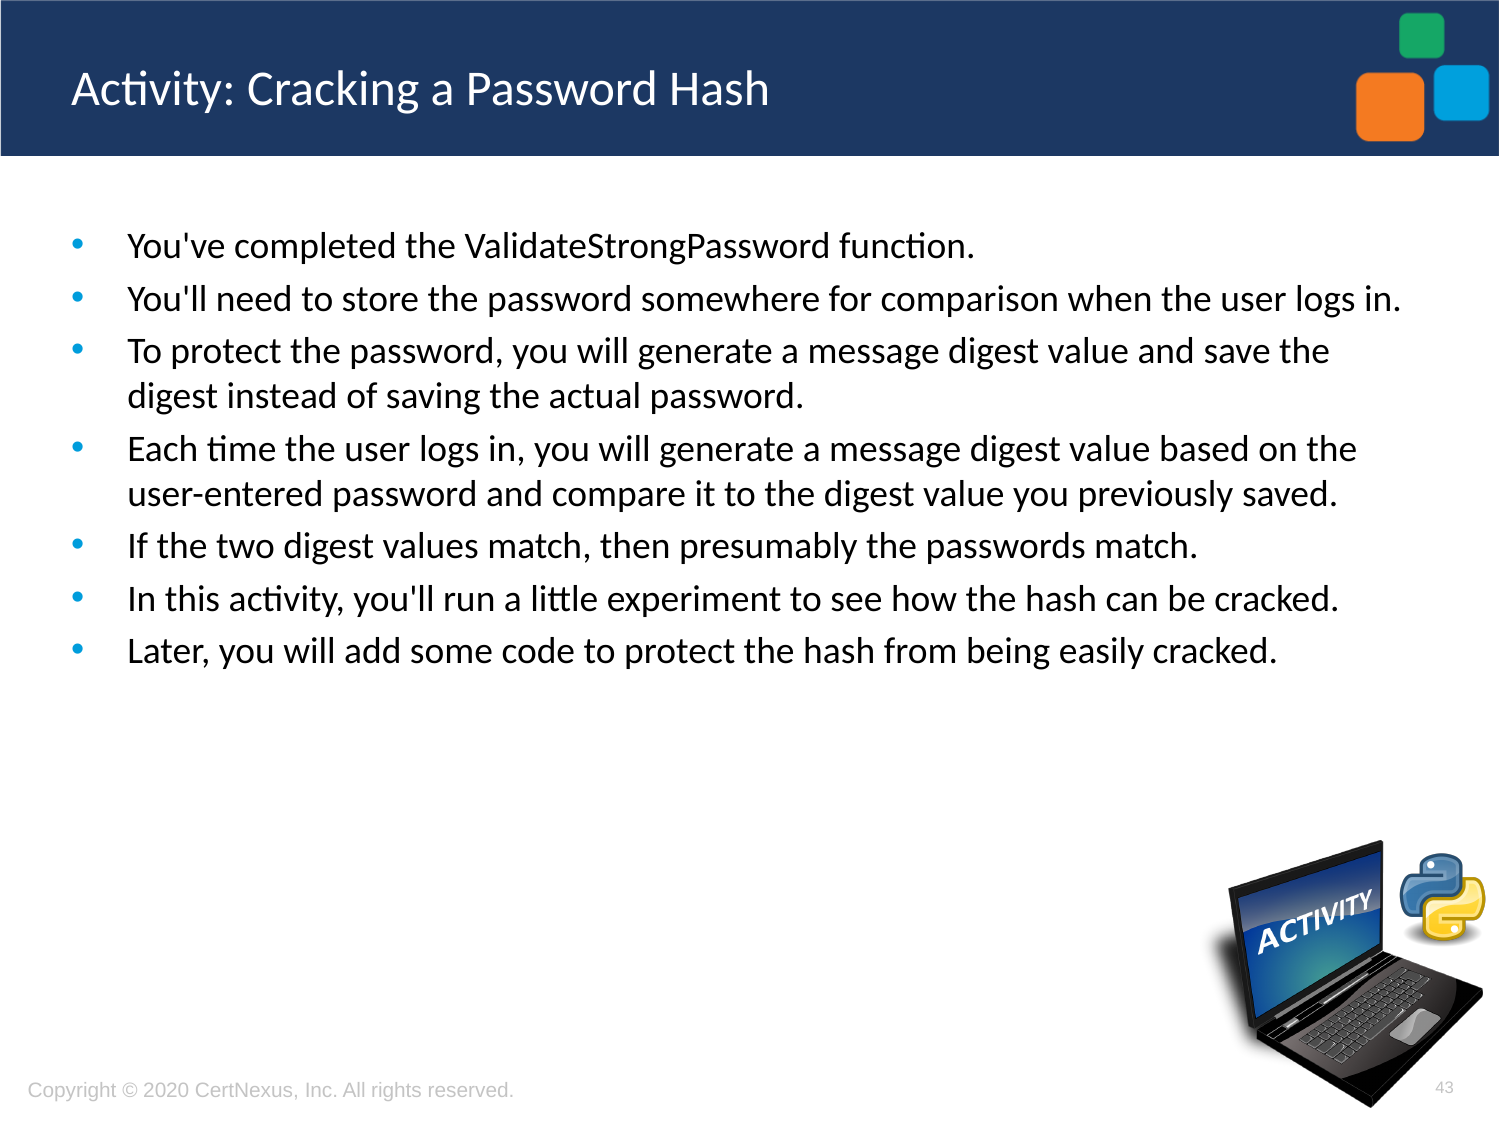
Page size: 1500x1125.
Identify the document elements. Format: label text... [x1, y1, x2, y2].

slide_number 43 [1118, 1057, 1469, 1118]
picture [0, 0, 1500, 156]
list You've completed the ValidateStrongPassword function. You'll need to store the password somewhere for comparison when the user logs in. To protect the password, you will generate a message digest value and save the digest instead of saving the actual password. Each time the user logs in, you will generate a message digest value based on the user-entered password and compare it to the digest value you previously saved. If the two digest values match, then presumably the passwords match. In this activity, you'll run a little experiment to see how the hash can be cracked. Later, you will add some code to protect the hash from being easily cracked. [56, 213, 1444, 1021]
picture [1199, 839, 1492, 1108]
title Activity: Cracking a Password Hash [56, 16, 1350, 155]
